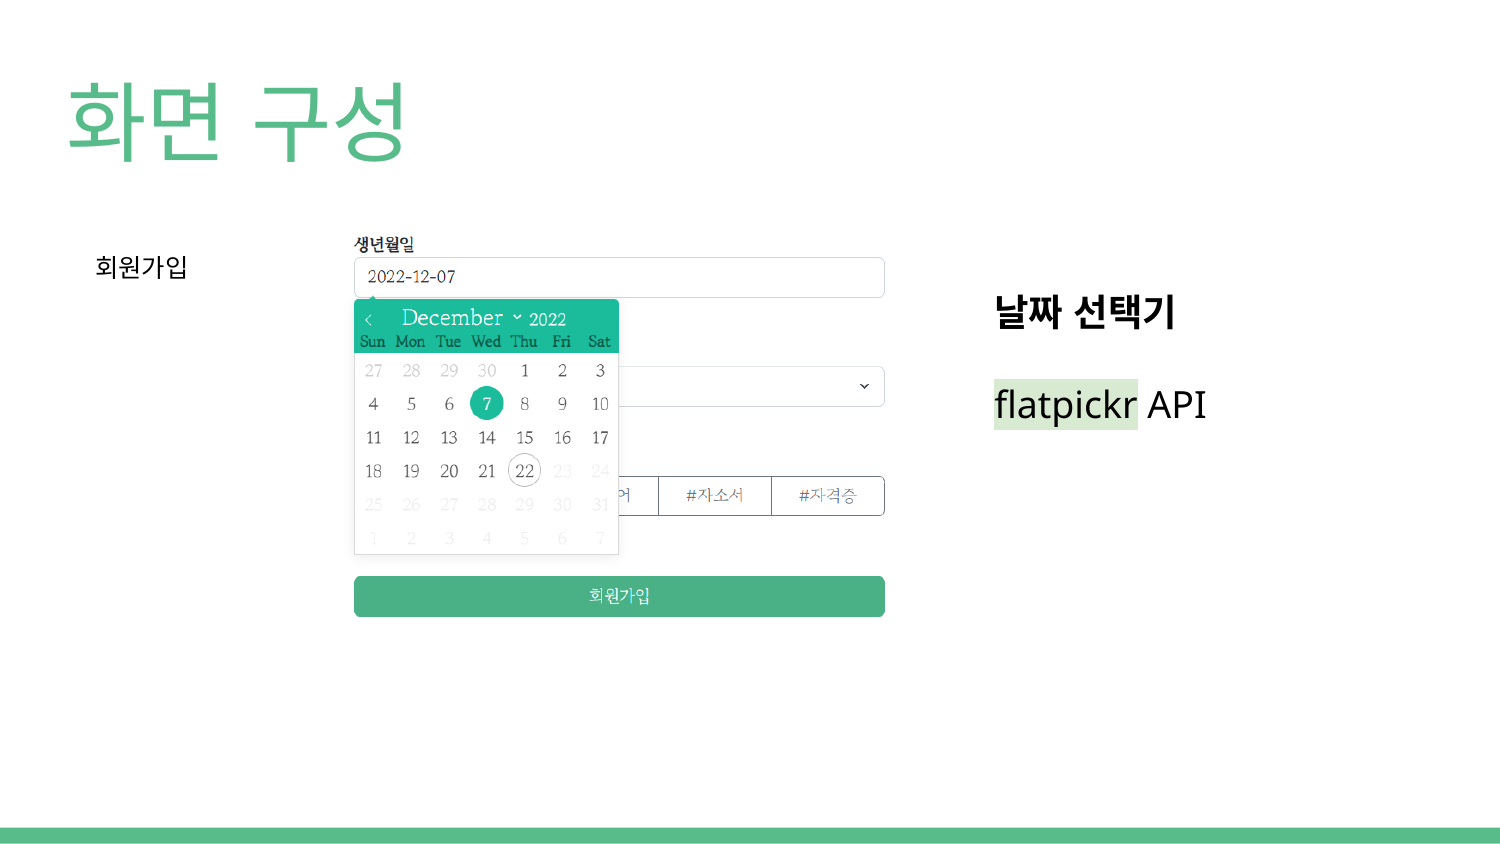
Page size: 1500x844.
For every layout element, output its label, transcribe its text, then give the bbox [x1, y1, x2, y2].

list 회원가입 [80, 206, 799, 298]
list 날짜 선택기 flatpickr API [979, 251, 1449, 593]
picture [344, 230, 902, 631]
title 화면 구성 [51, 51, 1449, 189]
